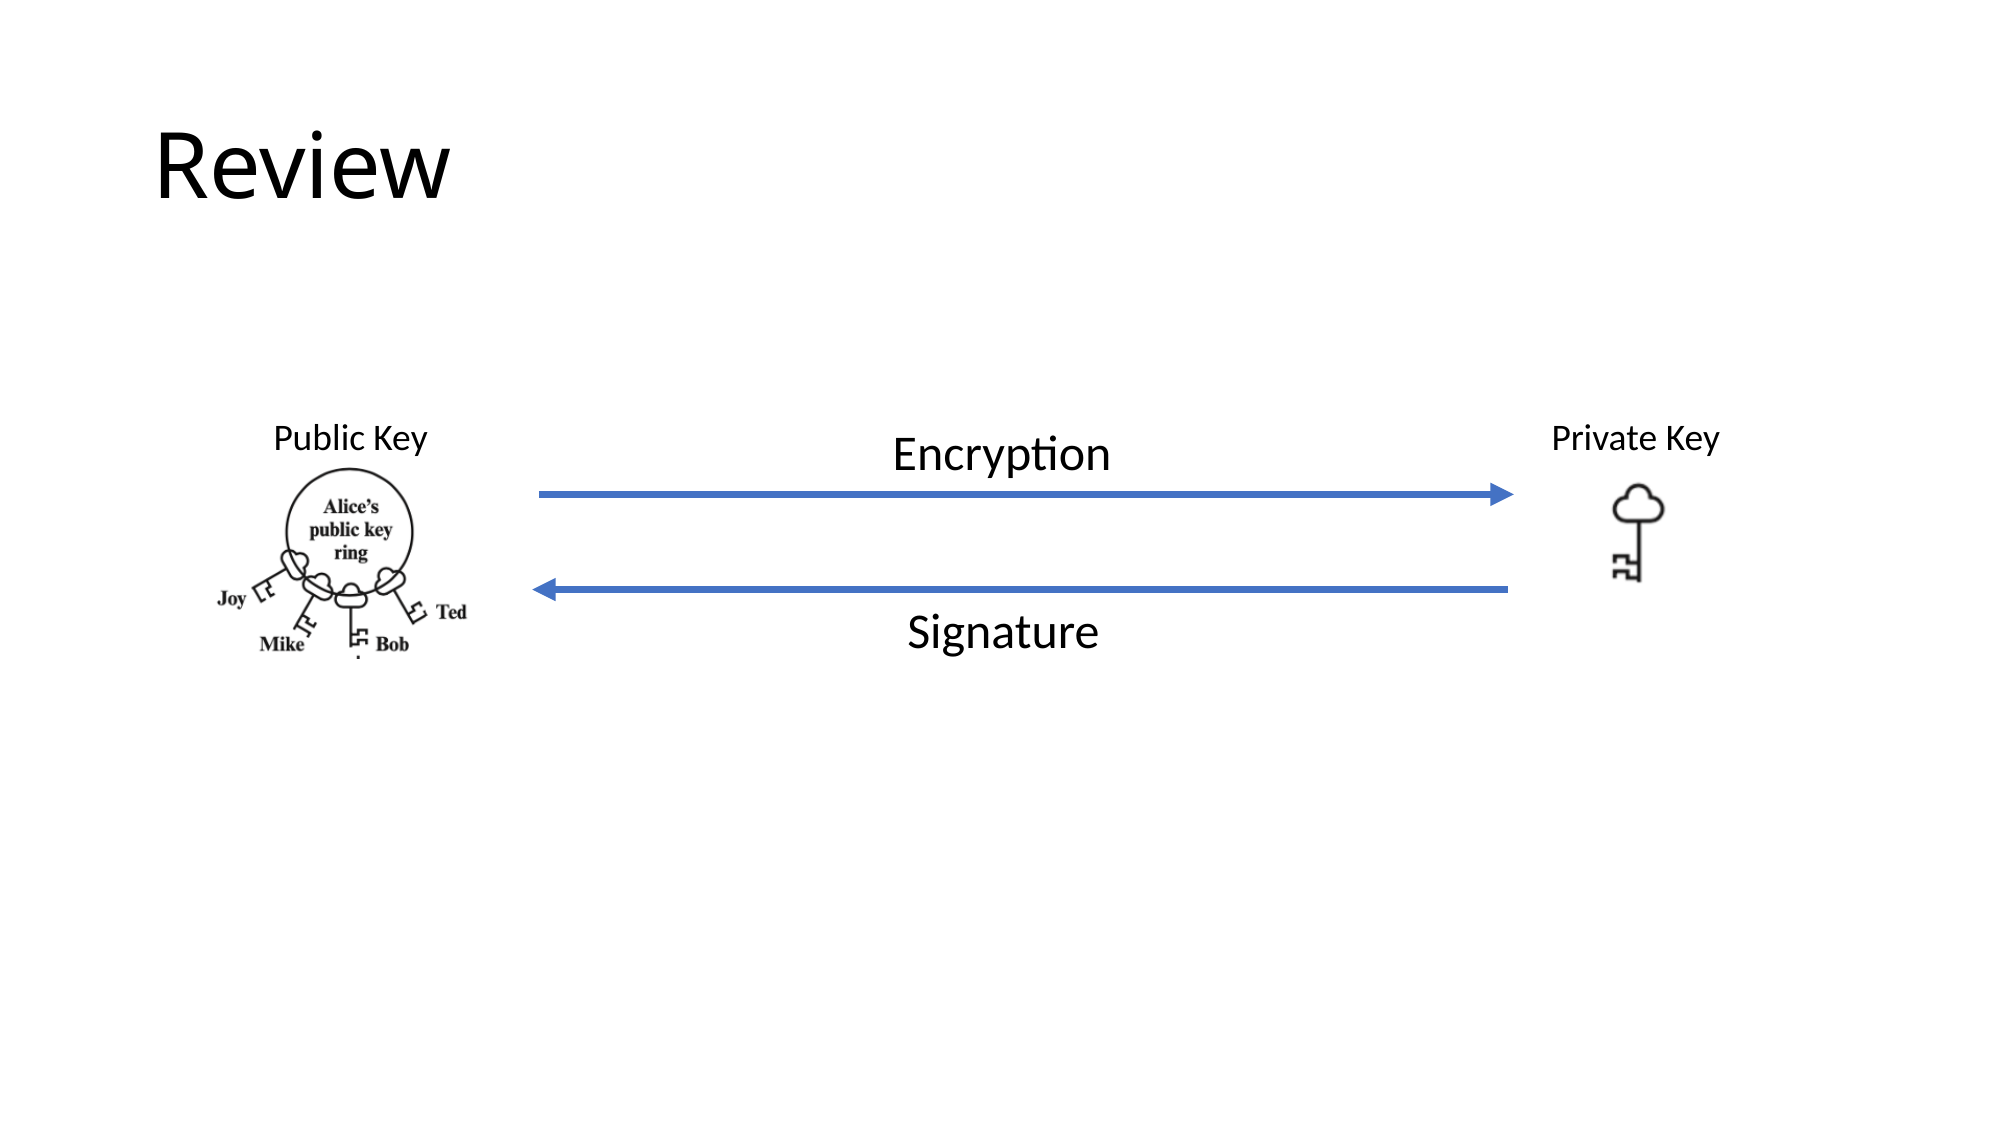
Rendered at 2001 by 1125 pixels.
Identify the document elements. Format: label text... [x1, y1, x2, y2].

title Review [137, 59, 1863, 278]
text_box Encryption [877, 413, 1217, 489]
text_box Private Key [1536, 406, 1736, 466]
text_box Public Key [258, 406, 443, 466]
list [195, 466, 506, 659]
text_box Signature [892, 591, 1231, 666]
picture [1575, 466, 1697, 590]
